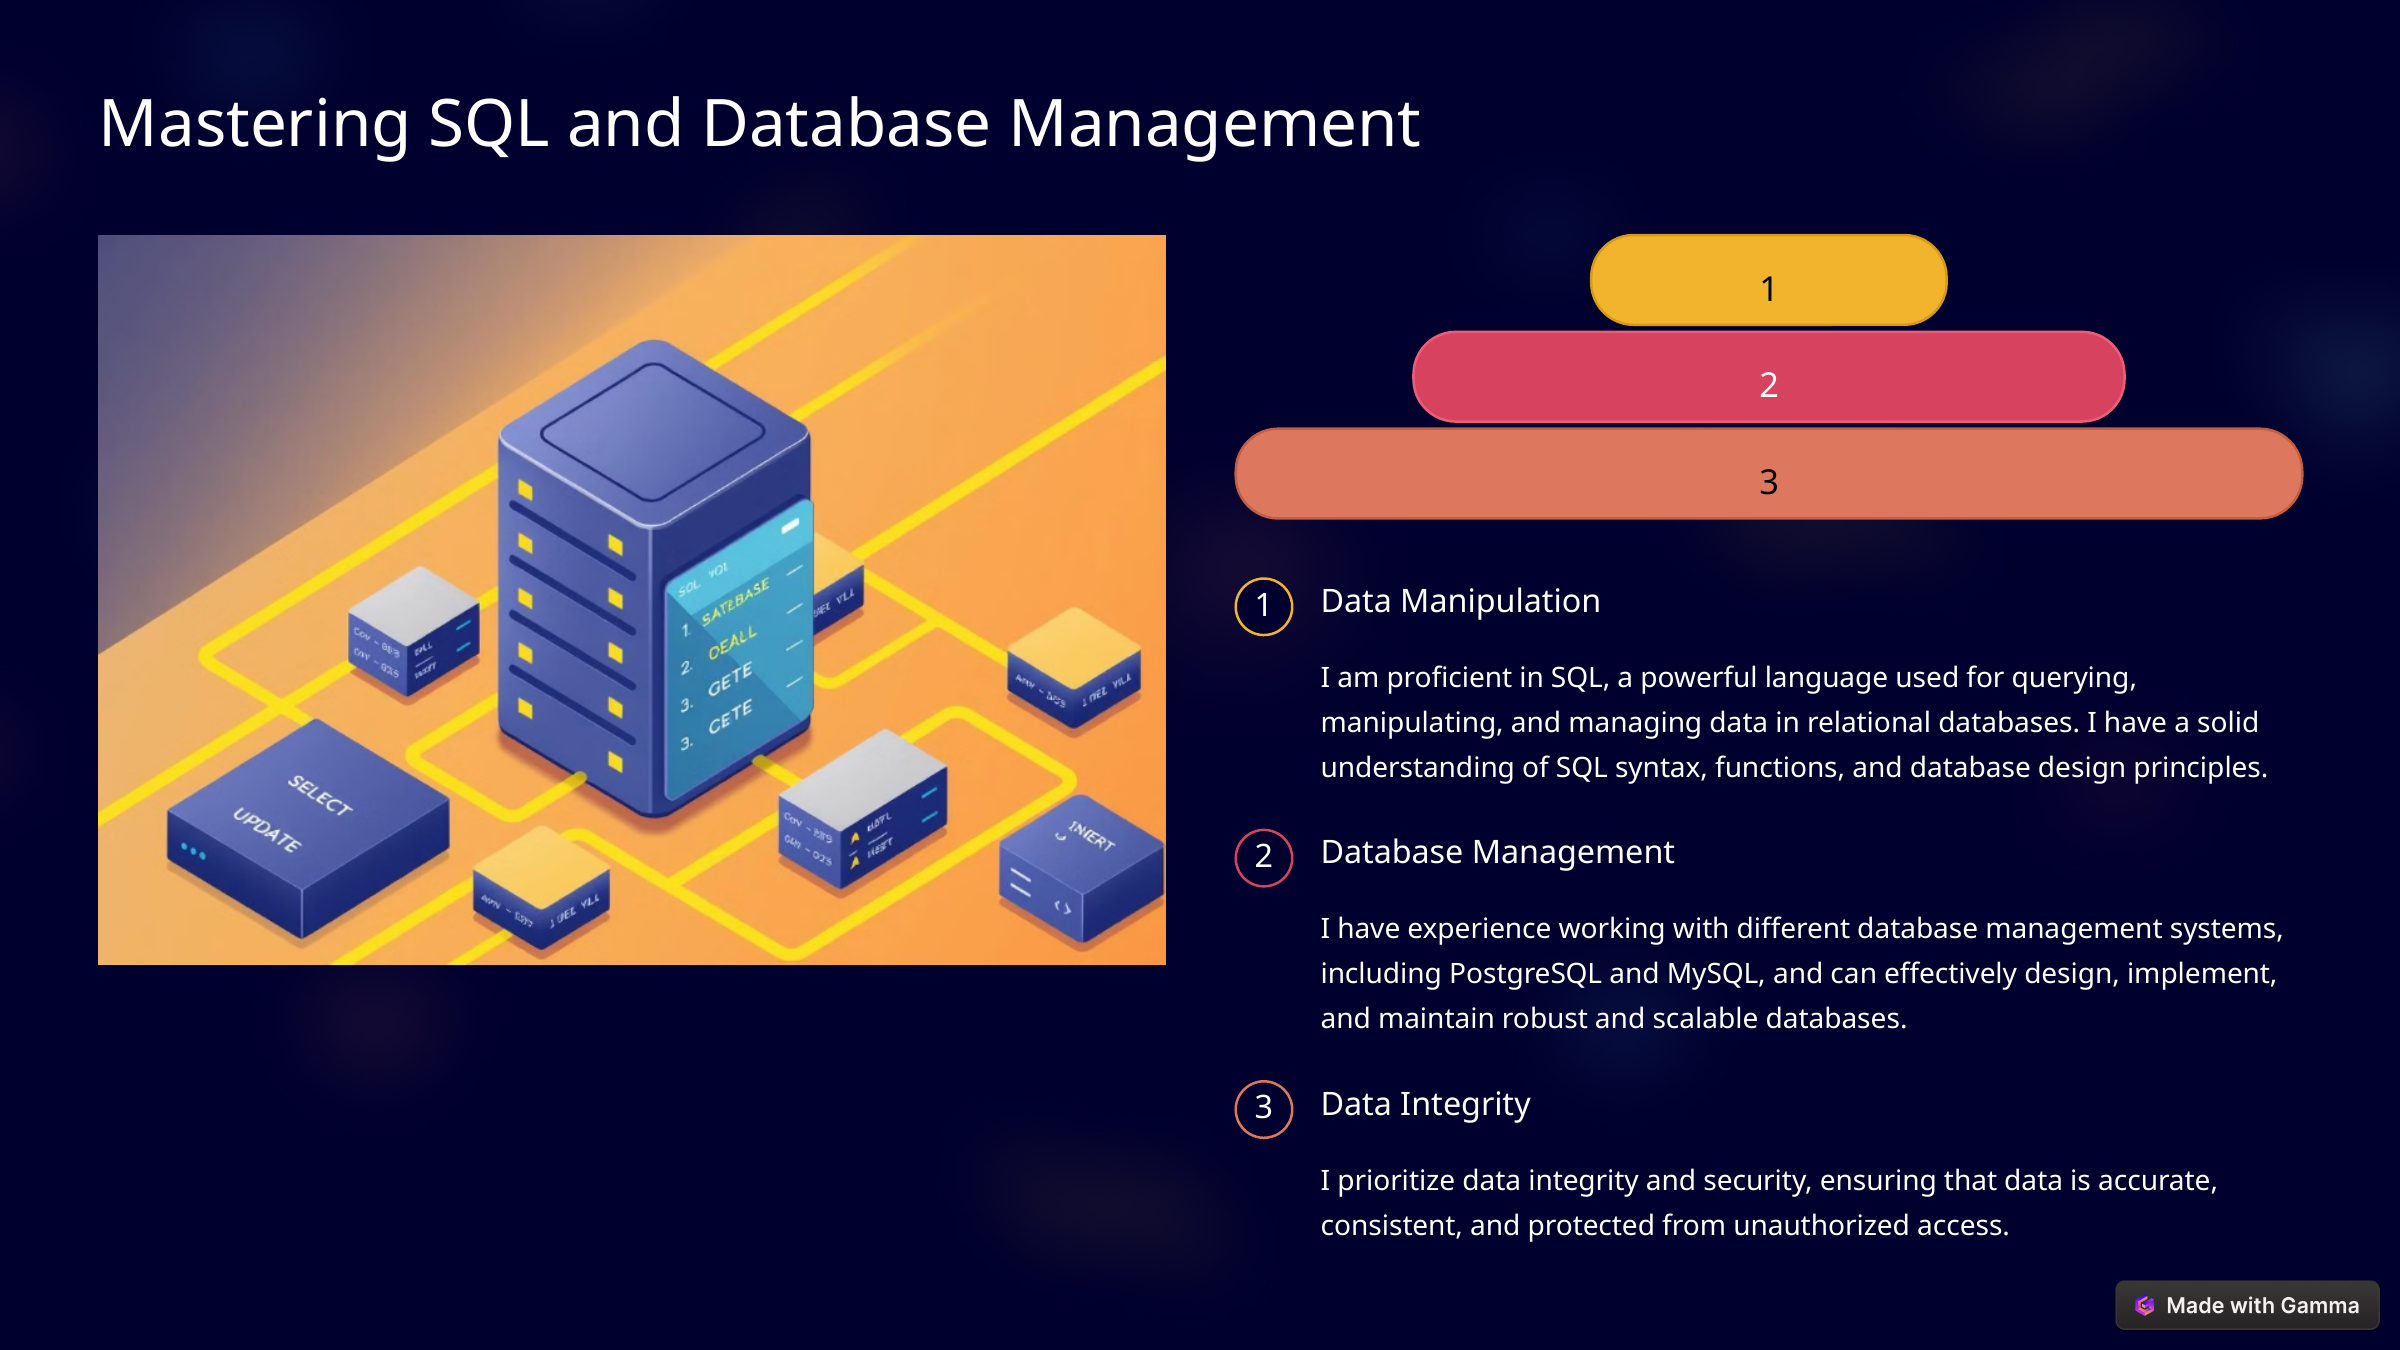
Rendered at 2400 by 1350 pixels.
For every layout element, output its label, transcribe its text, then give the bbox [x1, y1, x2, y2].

text_box I have experience working with different database management systems, including PostgreSQL and MySQL, and can effectively design, implement, and maintain robust and scalable databases. [1320, 899, 2303, 1036]
picture [98, 235, 1166, 965]
text_box 2 [1758, 348, 1780, 405]
text_box Data Manipulation [1320, 578, 1654, 621]
text_box 3 [1253, 1092, 1274, 1127]
text_box 1 [1253, 590, 1274, 624]
text_box 1 [1758, 251, 1780, 309]
text_box [1235, 829, 1293, 887]
text_box I prioritize data integrity and security, ensuring that data is accurate, consistent, and protected from unauthorized access. [1320, 1151, 2303, 1242]
text_box I am proficient in SQL, a powerful language used for querying, manipulating, and managing data in relational databases. I have a solid understanding of SQL syntax, functions, and database design principles. [1320, 648, 2303, 784]
text_box [1235, 1081, 1293, 1138]
text_box [1235, 428, 2303, 519]
text_box [1591, 235, 1947, 325]
text_box Database Management [1320, 829, 1673, 872]
text_box [1413, 331, 2125, 422]
text_box 2 [1253, 841, 1274, 875]
text_box Mastering SQL and Database Management [98, 77, 1402, 161]
text_box 3 [1758, 445, 1780, 502]
picture [2106, 1271, 2389, 1339]
text_box Data Integrity [1320, 1081, 1654, 1123]
text_box [1235, 578, 1293, 636]
